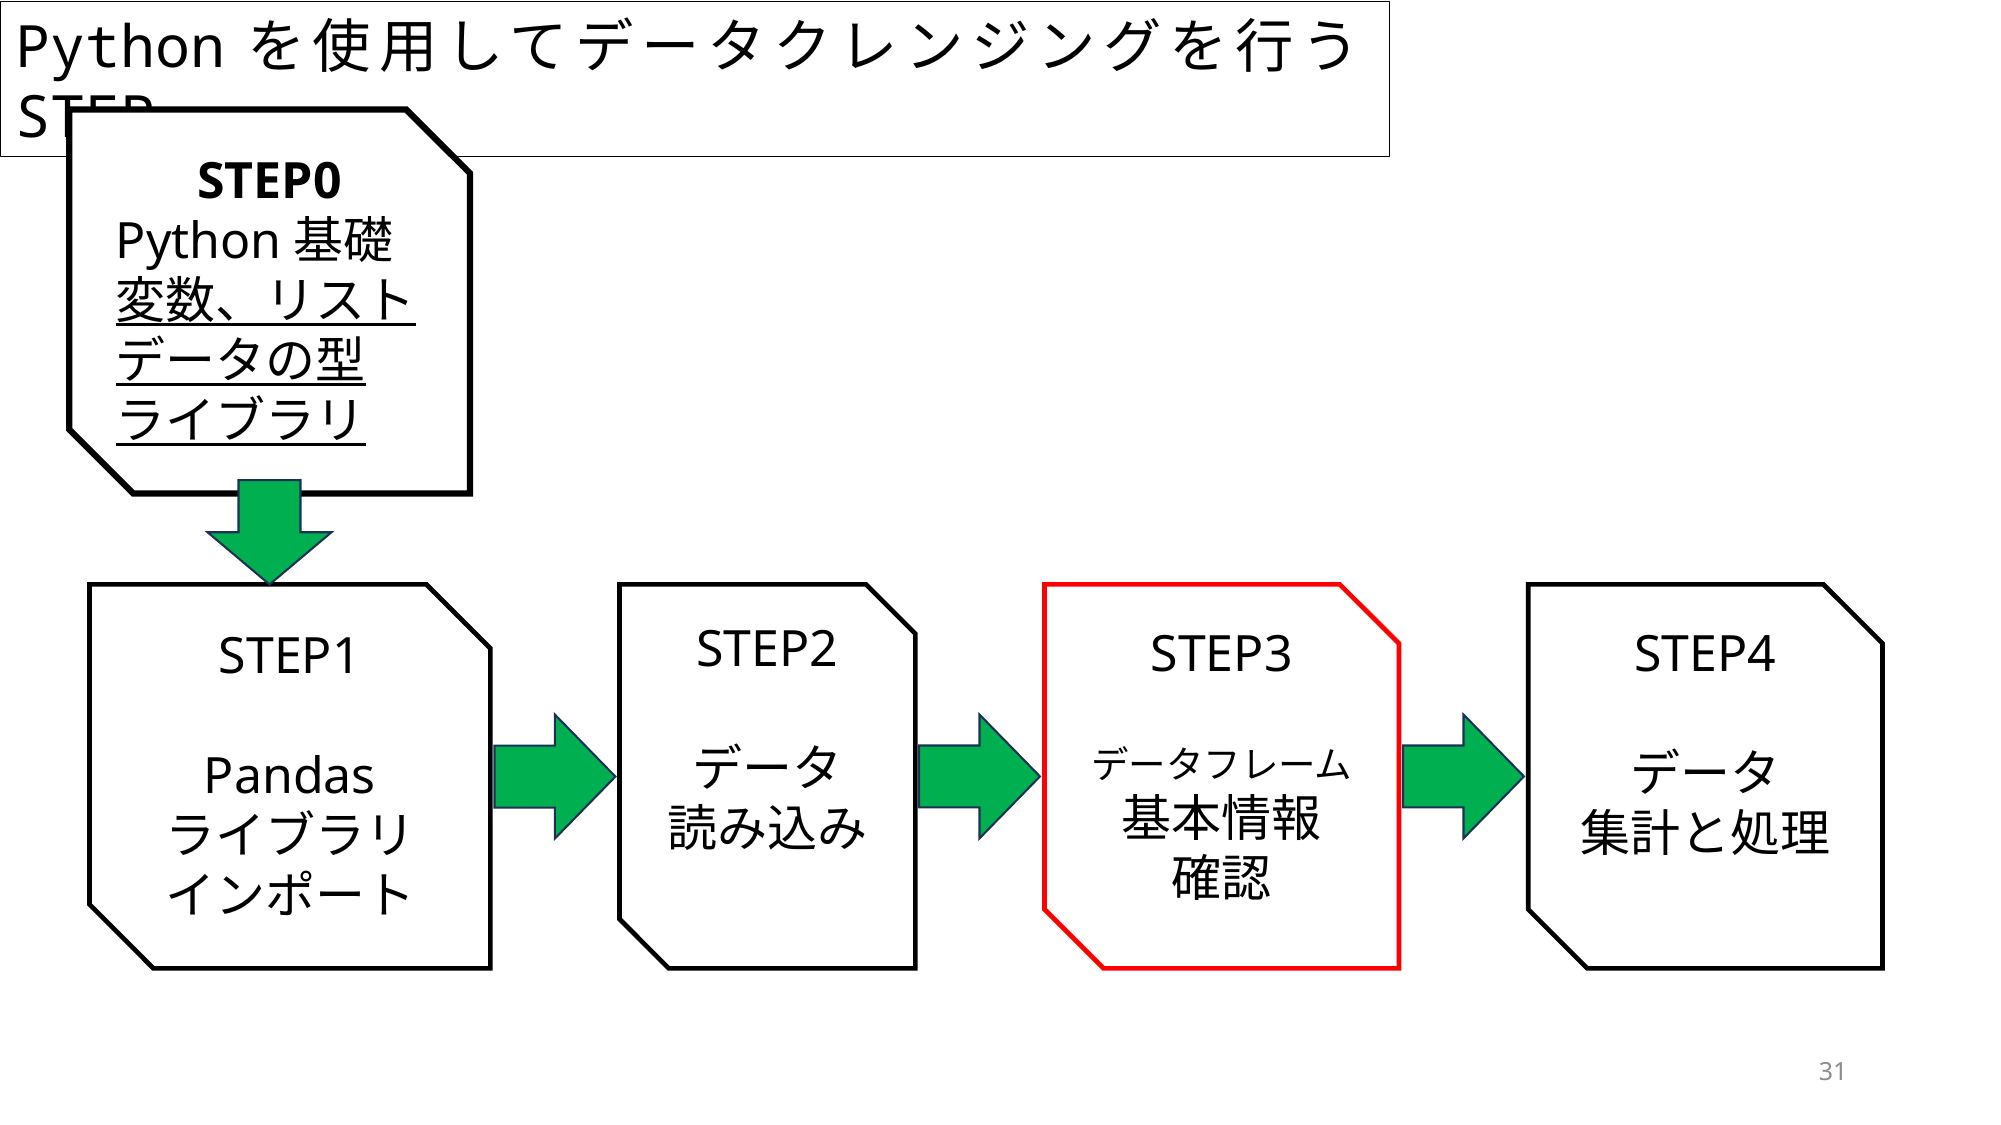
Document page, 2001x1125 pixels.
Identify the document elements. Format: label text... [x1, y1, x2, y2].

text_box STEP1 Pandas ライブラリ インポート [88, 583, 492, 970]
text_box STEP0 Python基礎 変数、リスト データの型 ライブラリ [68, 108, 472, 495]
text_box [493, 712, 617, 842]
text_box [918, 711, 1042, 841]
text_box [204, 479, 335, 586]
slide_number 31 [1412, 1042, 1863, 1103]
text_box Pythonを使用してデータクレンジングを行うSTEP [0, 1, 1390, 157]
text_box [1402, 711, 1526, 841]
text_box STEP4 データ 集計と処理 [1527, 583, 1884, 970]
text_box STEP2 データ 読み込み [618, 583, 917, 970]
text_box STEP3 データフレーム基本情報 確認 [1043, 583, 1400, 970]
